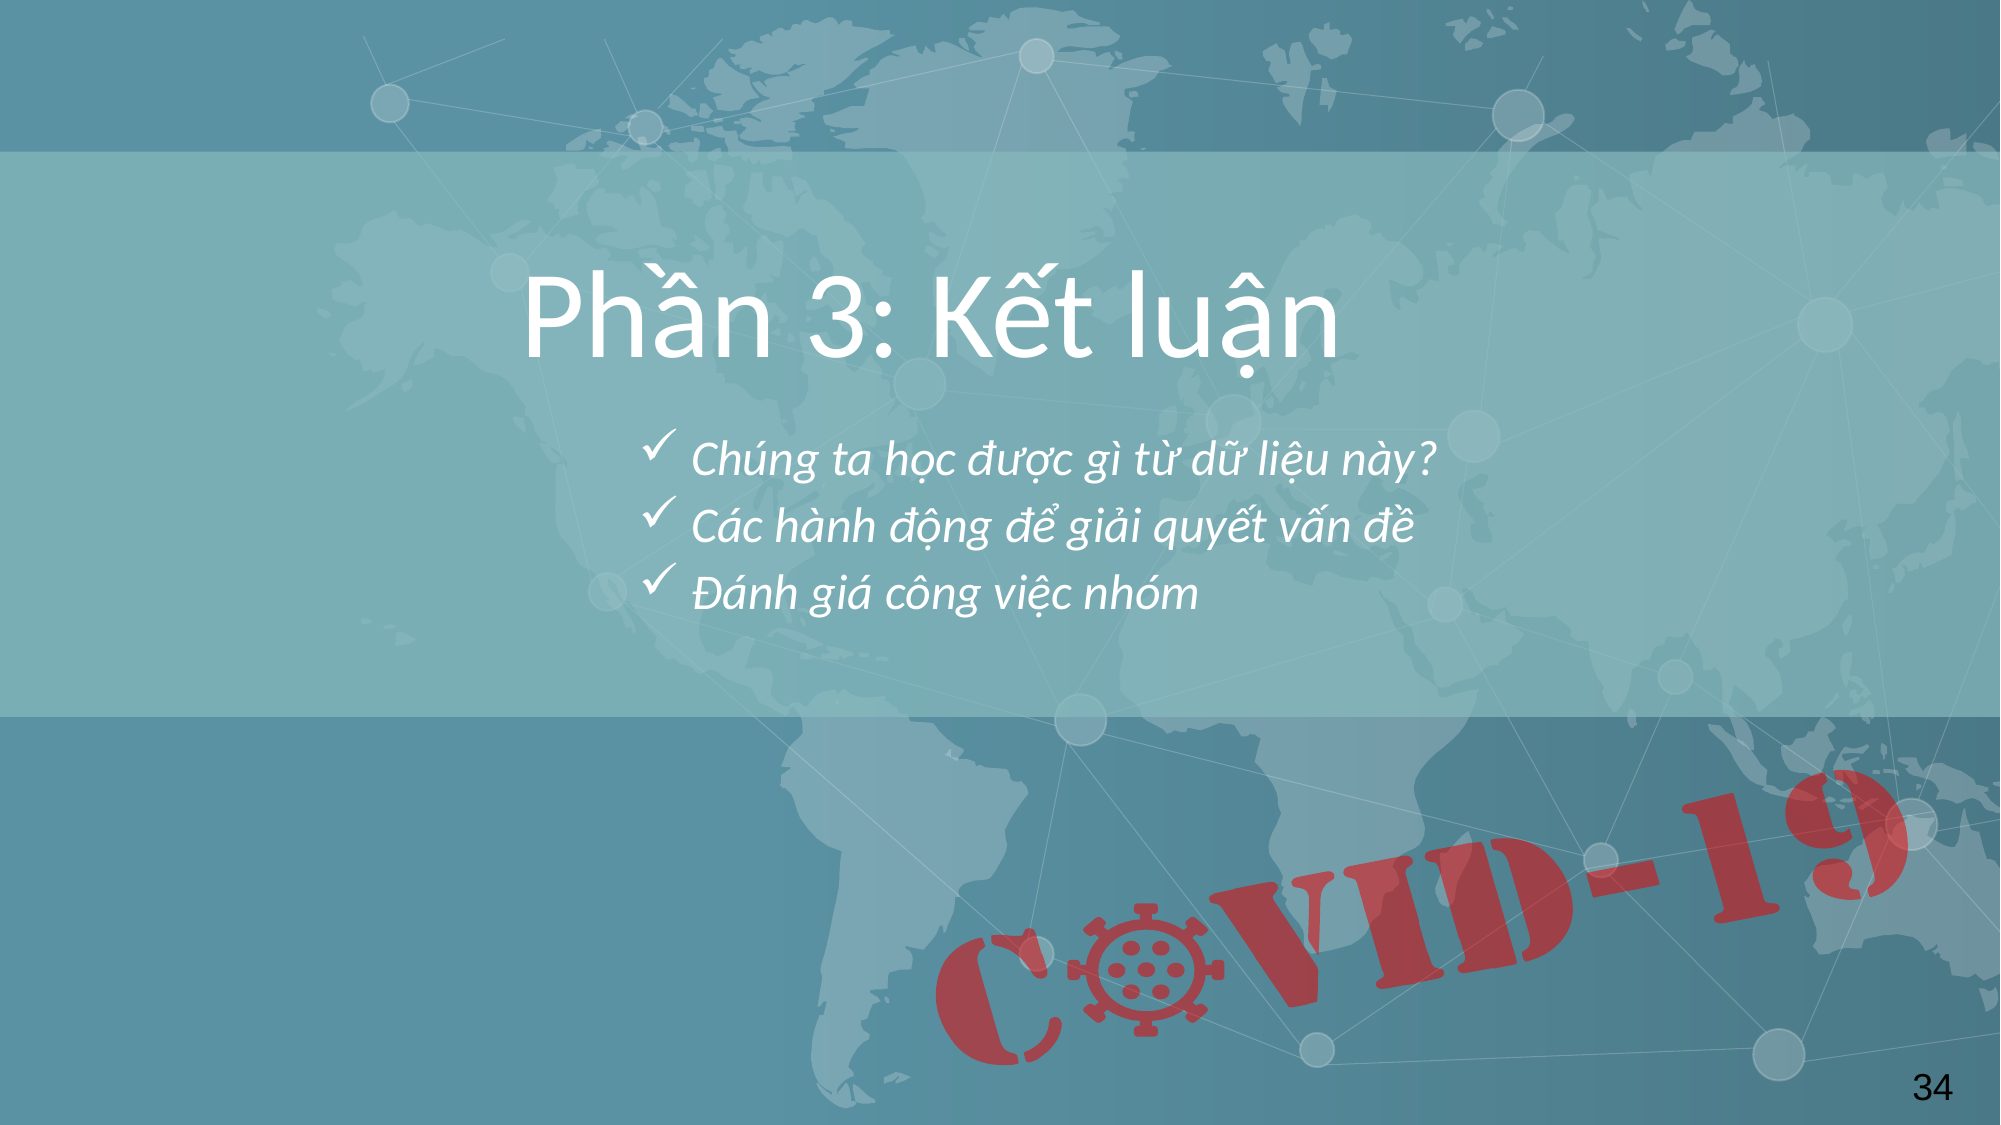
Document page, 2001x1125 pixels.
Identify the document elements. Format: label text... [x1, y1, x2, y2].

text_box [935, 754, 1906, 1066]
text_box Phần 3: Kết luận [191, 224, 1673, 390]
text_box [0, 151, 2000, 718]
text_box 34 [1897, 1055, 1974, 1116]
text_box Chúng ta học được gì từ dữ liệu này? Các hành động để giải quyết vấn đề Đánh giá công việc nhóm [623, 411, 1783, 627]
